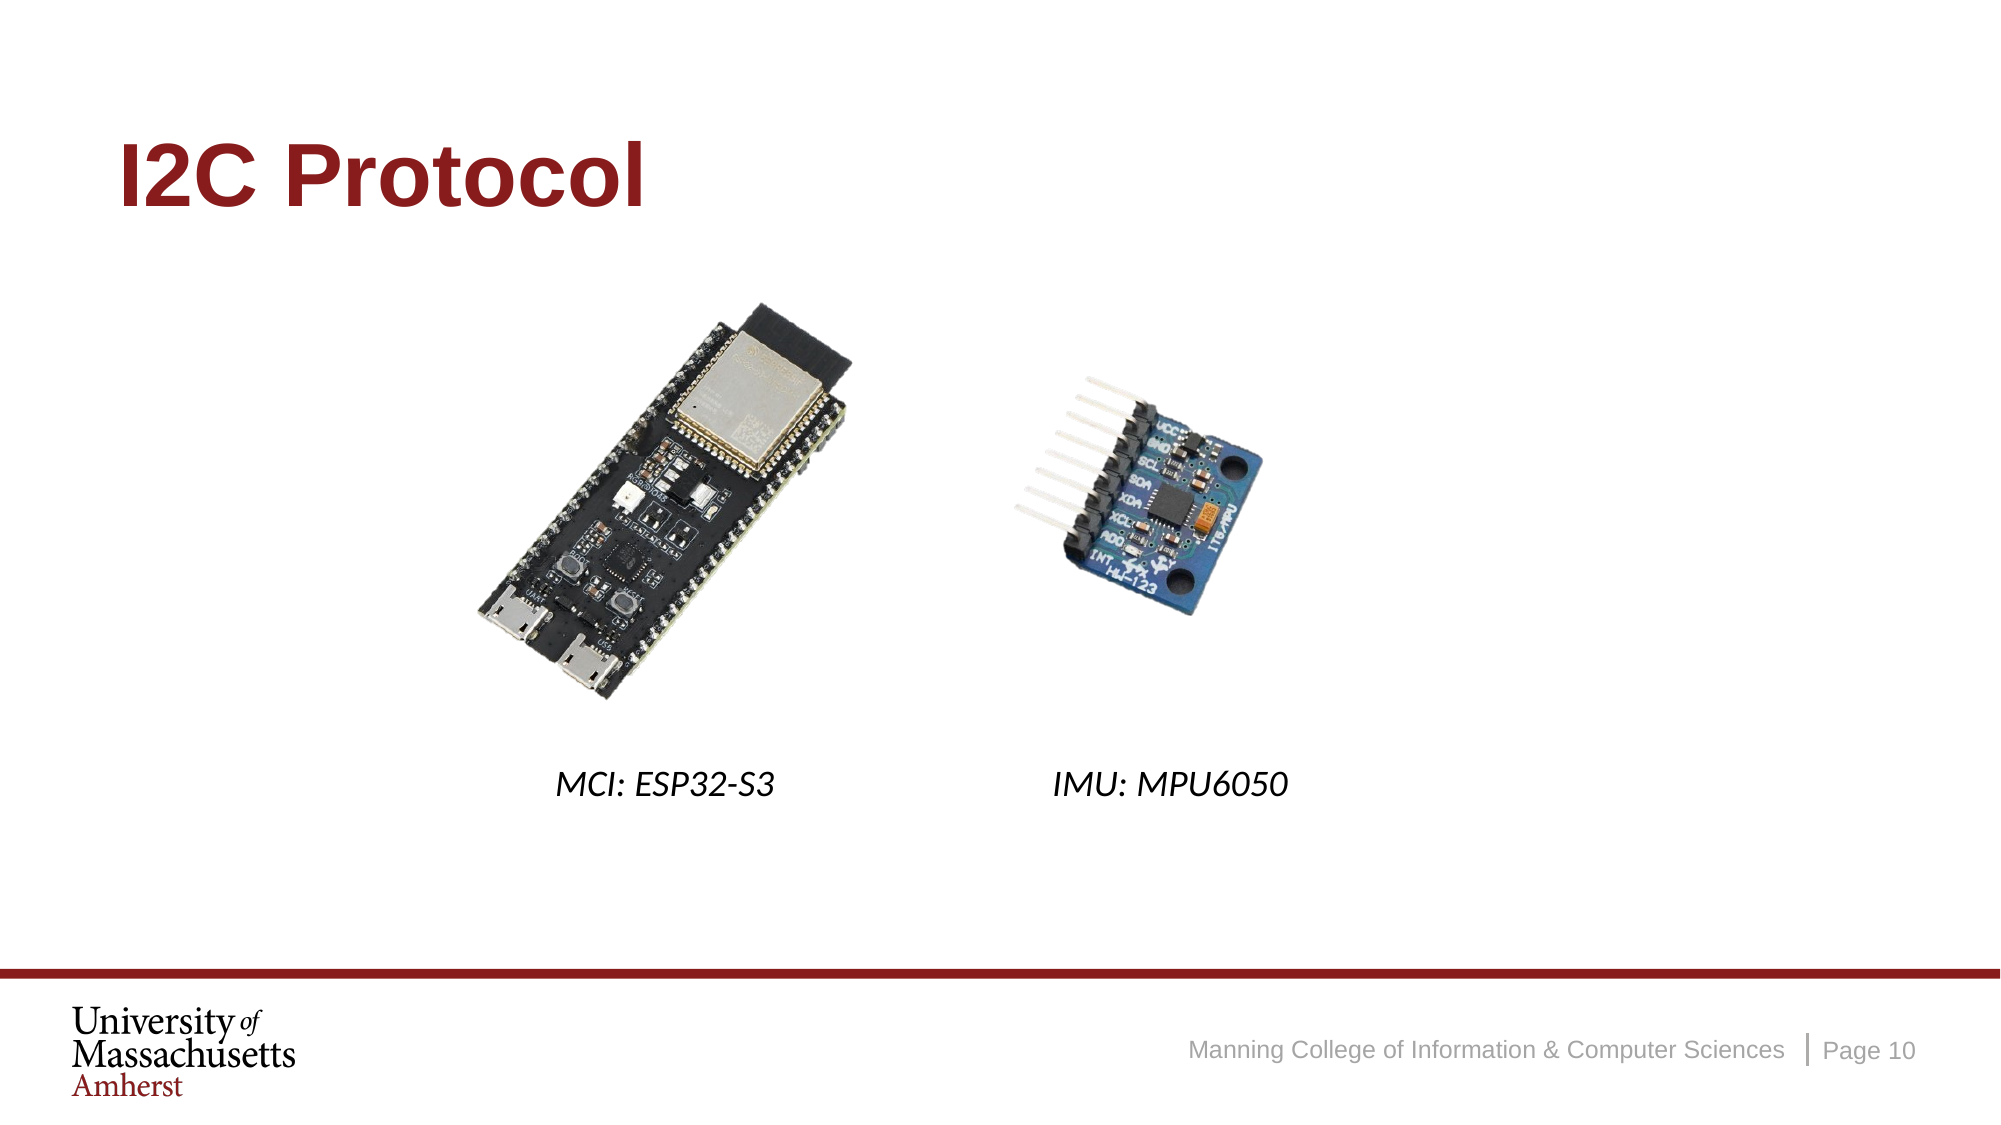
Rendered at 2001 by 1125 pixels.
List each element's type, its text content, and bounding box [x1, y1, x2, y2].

text_box MCI: ESP32-S3 [520, 751, 809, 812]
picture [428, 266, 1458, 739]
slide_number Page 10 [1807, 1033, 1966, 1067]
picture [70, 1006, 296, 1097]
title I2C Protocol [103, 121, 1899, 234]
text_box IMU: MPU6050 [1014, 751, 1326, 812]
